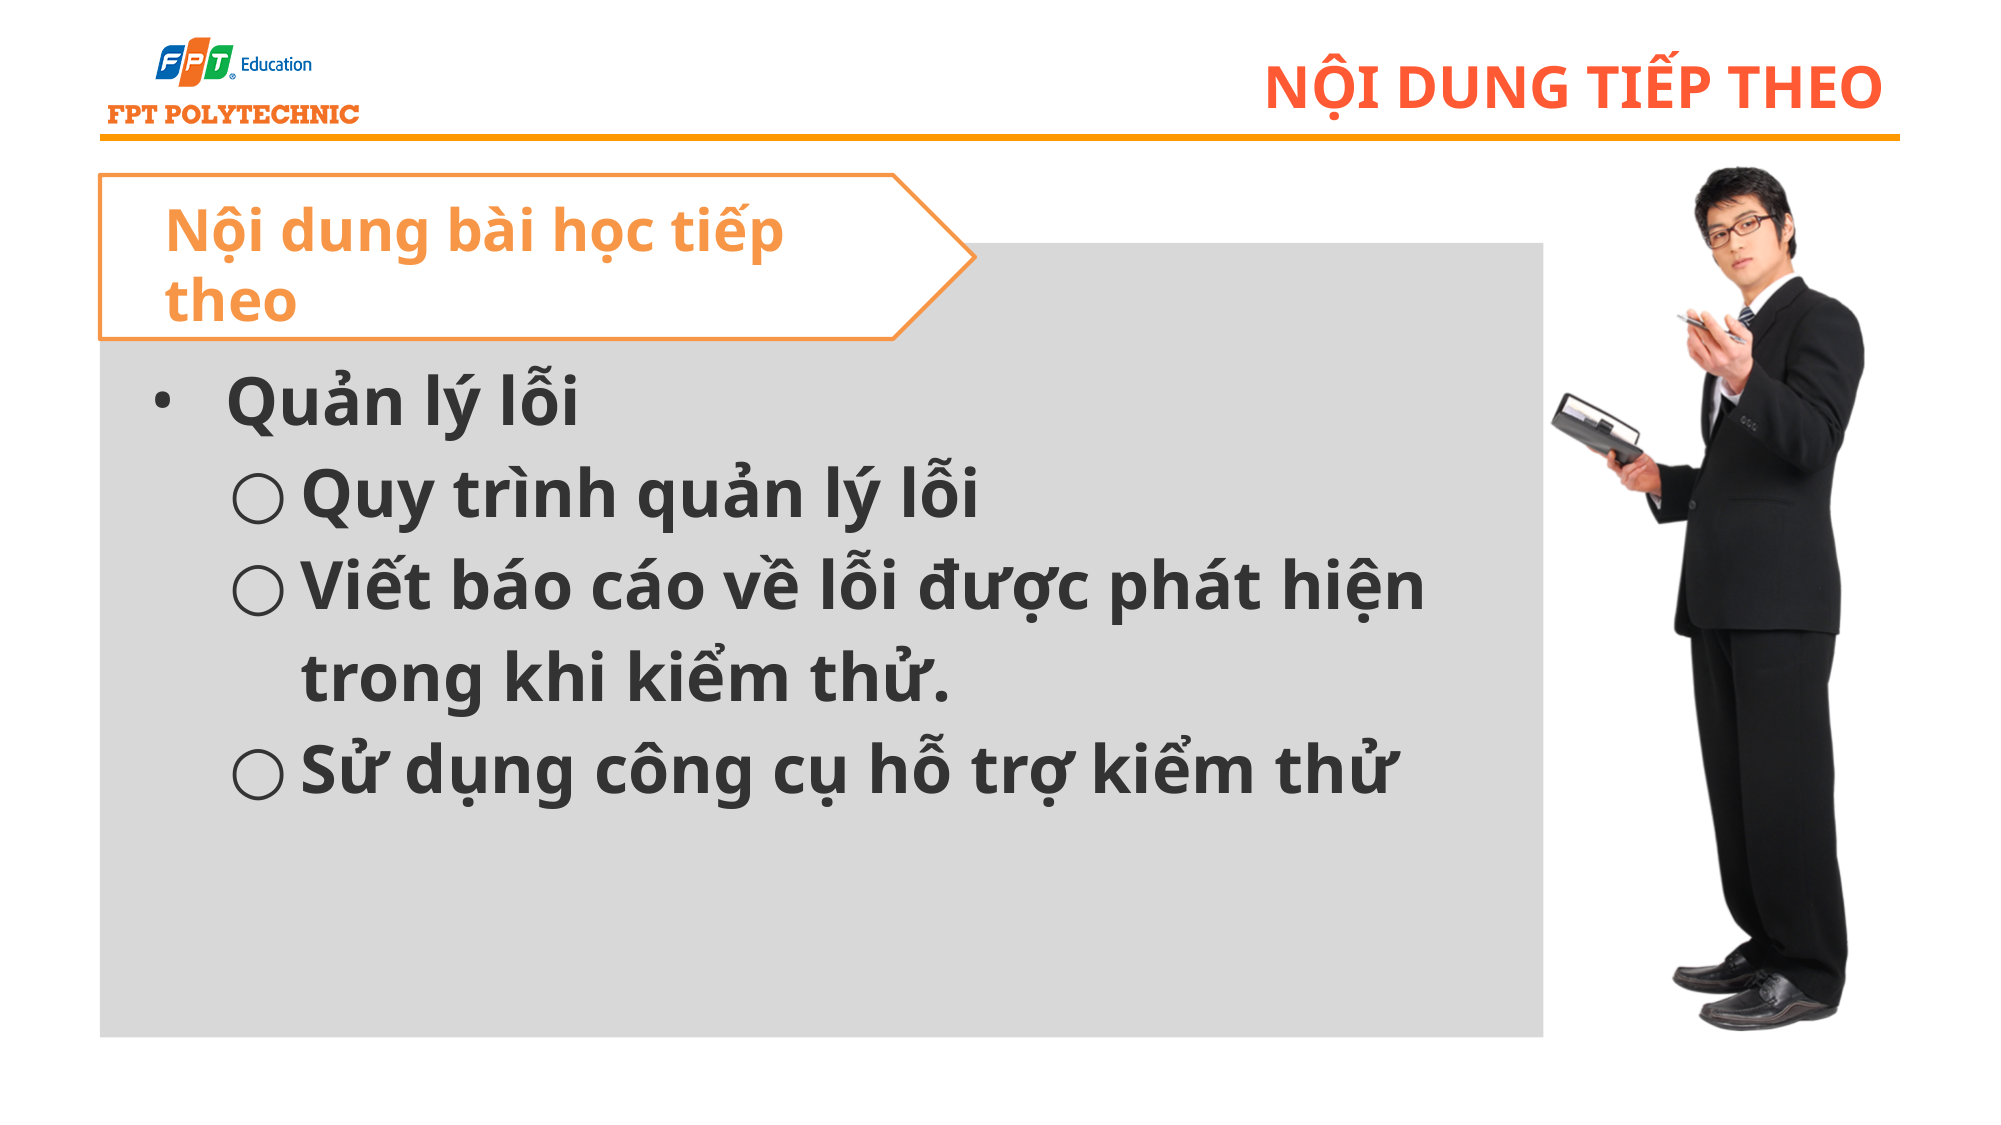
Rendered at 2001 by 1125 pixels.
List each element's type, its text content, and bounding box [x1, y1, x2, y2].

picture [99, 25, 367, 134]
text_box [99, 174, 976, 340]
text_box [99, 242, 1515, 1038]
text_box Nội dung bài học tiếp theo [149, 186, 899, 261]
text_box Quản lý lỗi Quy trình quản lý lỗi Viết báo cáo về lỗi được phát hiện trong khi kiểm thử. Sử dụng công cụ hỗ trợ kiểm thử [135, 339, 1487, 1015]
picture [99, 135, 367, 143]
picture [1520, 166, 1901, 1046]
title Nội dung tiếp theo [366, 45, 1900, 125]
